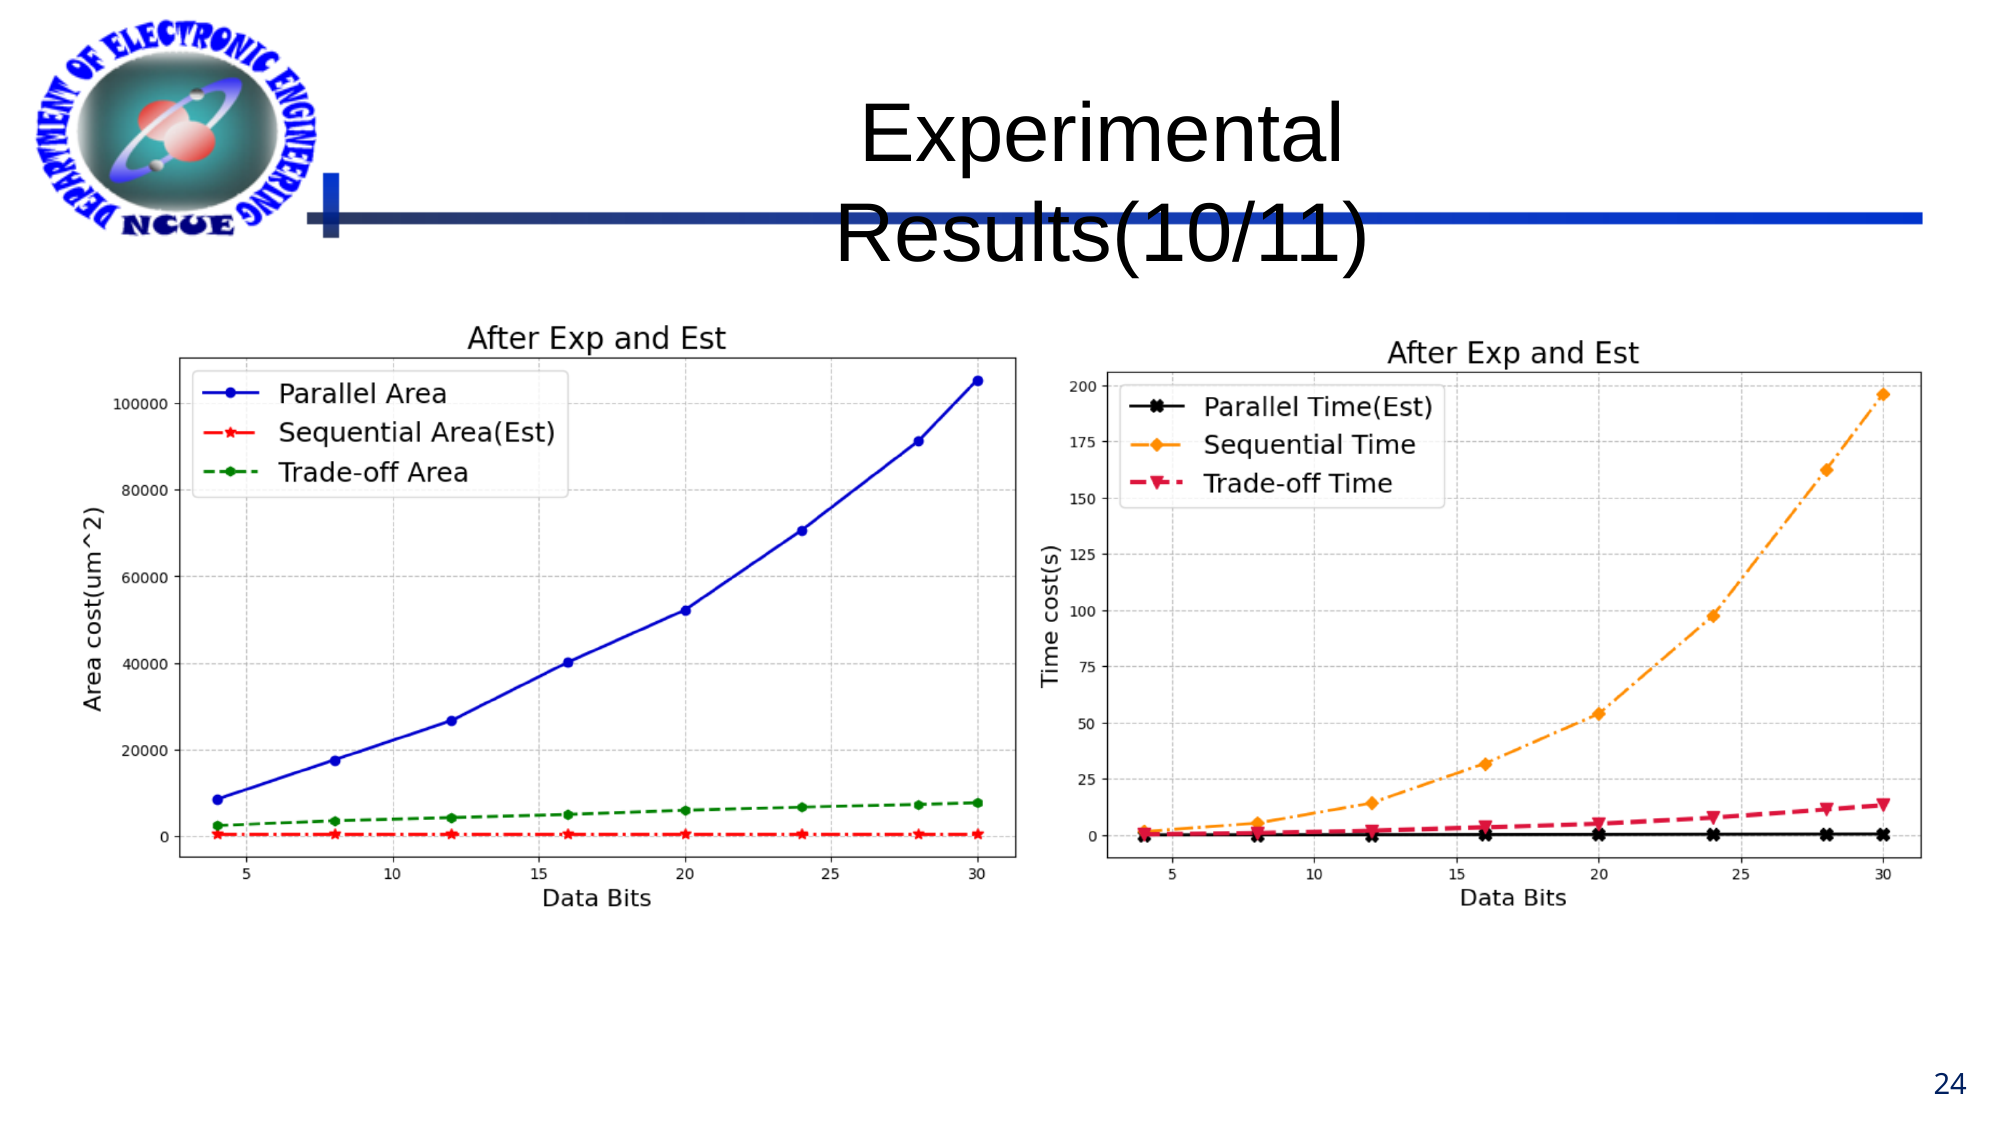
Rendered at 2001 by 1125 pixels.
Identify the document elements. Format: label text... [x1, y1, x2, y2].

picture [20, 16, 1951, 242]
text_box Experimental Results(10/11) [568, 242, 1637, 286]
picture [1033, 332, 1926, 912]
picture [74, 316, 1020, 912]
text_box 24 [1891, 1048, 2000, 1123]
